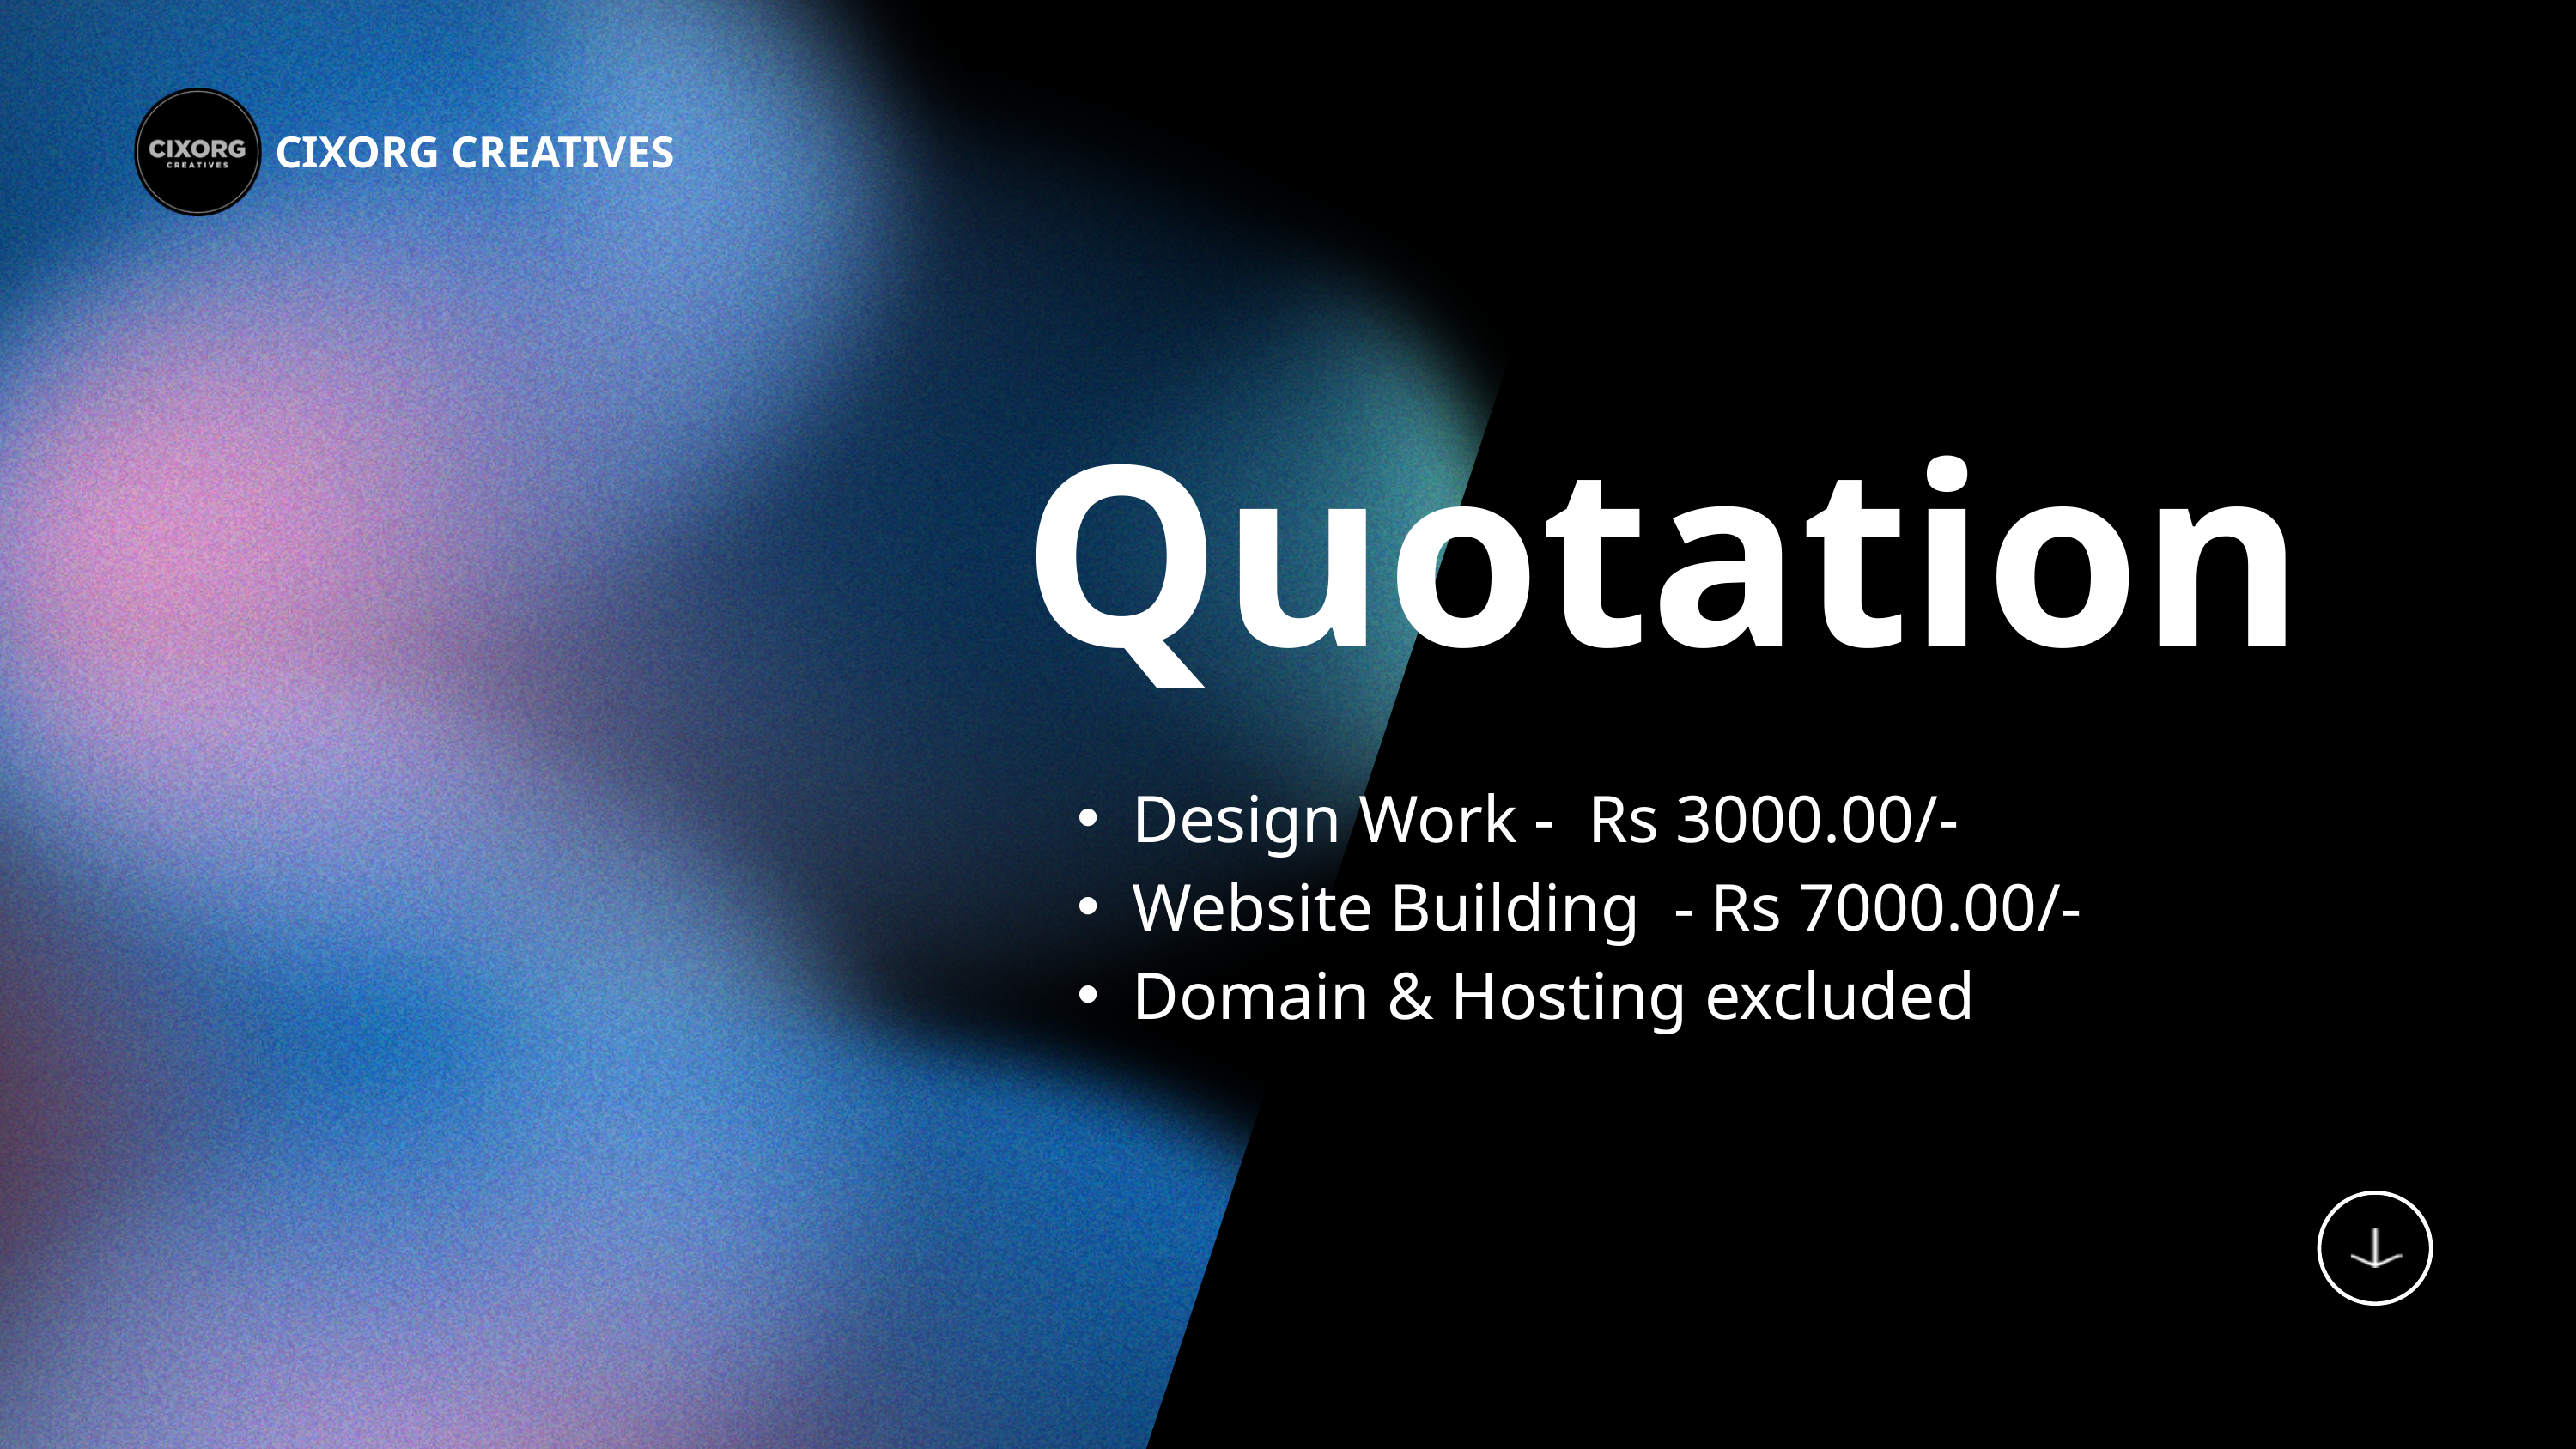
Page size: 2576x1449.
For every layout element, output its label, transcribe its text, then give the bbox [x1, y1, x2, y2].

text_box Design Work - Rs 3000.00/- Website Building - Rs 7000.00/- Domain & Hosting excluded [1022, 767, 2576, 1033]
text_box Quotation [1022, 425, 2572, 696]
text_box CIXORG CREATIVES [275, 129, 699, 177]
text_box [134, 88, 262, 216]
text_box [2318, 1192, 2432, 1304]
text_box [0, 0, 1562, 1449]
